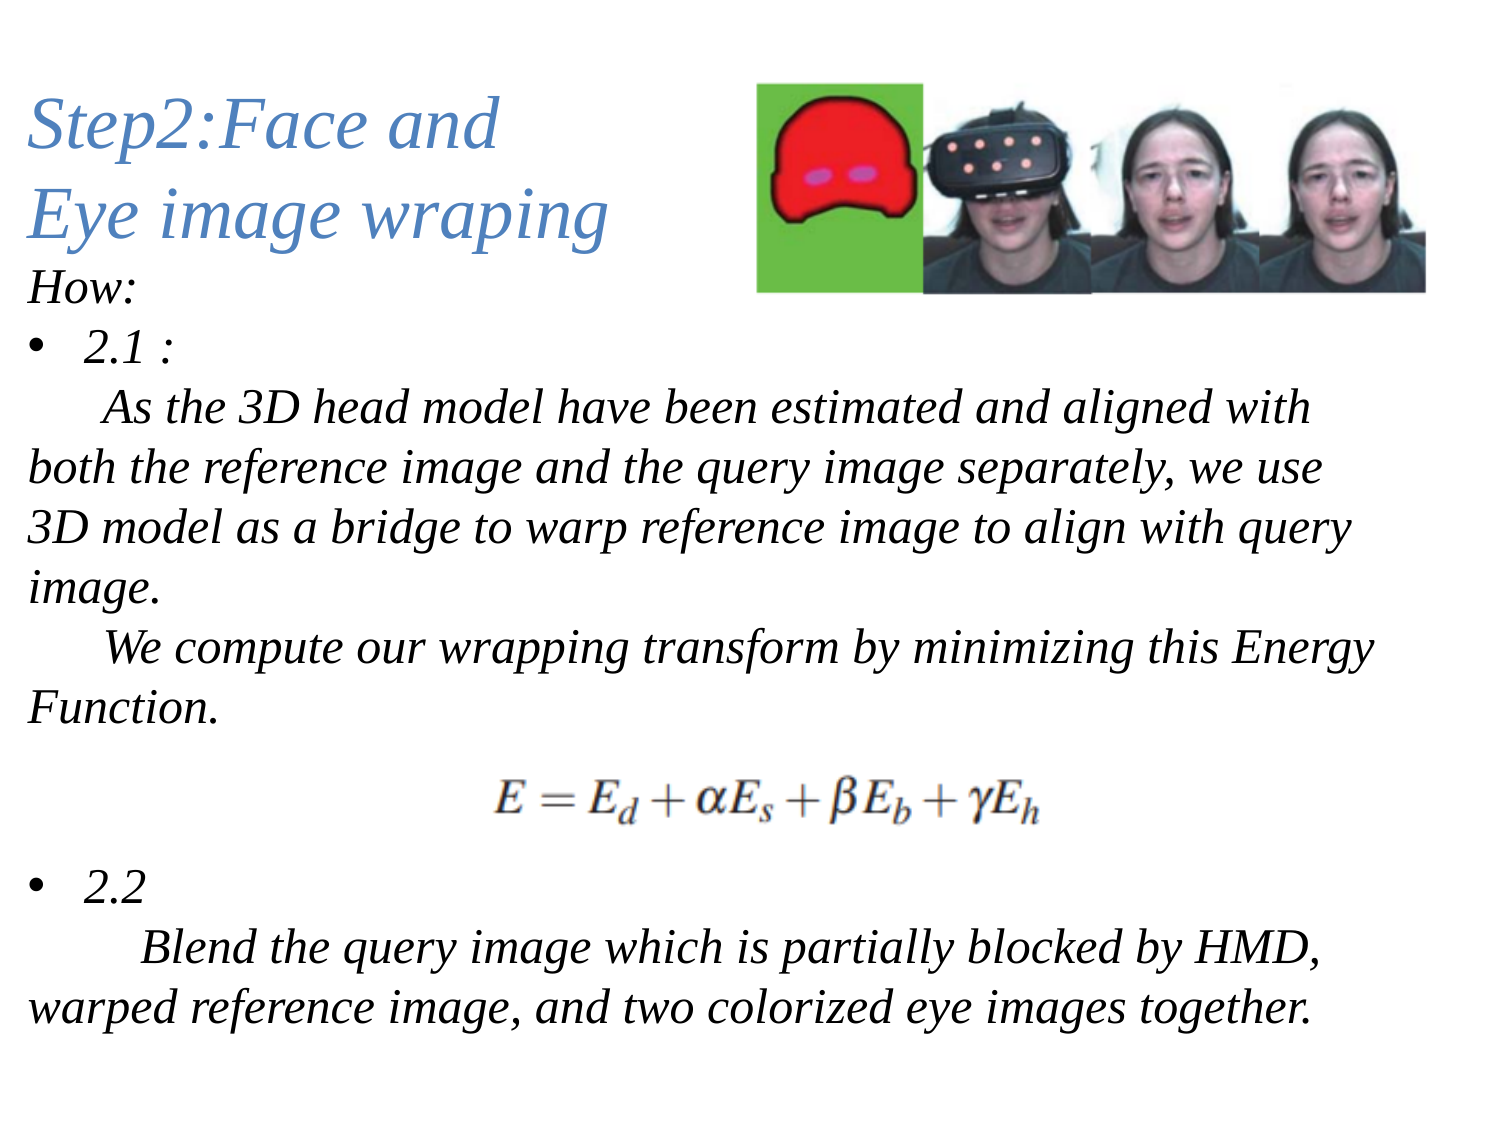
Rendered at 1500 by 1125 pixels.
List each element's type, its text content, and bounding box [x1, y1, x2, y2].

picture [395, 727, 1143, 849]
picture [726, 66, 1440, 314]
text_box Step2:Face and Eye image wraping How: 2.1 : As the 3D head model have been estimated and aligned with both the reference image and the query image separately, we use 3D model as a bridge to warp reference image to align with query image. We compute our wrapping transform by minimizing this Energy Function. 2.2 Blend the query image which is partially blocked by HMD, warped reference image, and two colorized eye images together. [12, 66, 1411, 1087]
